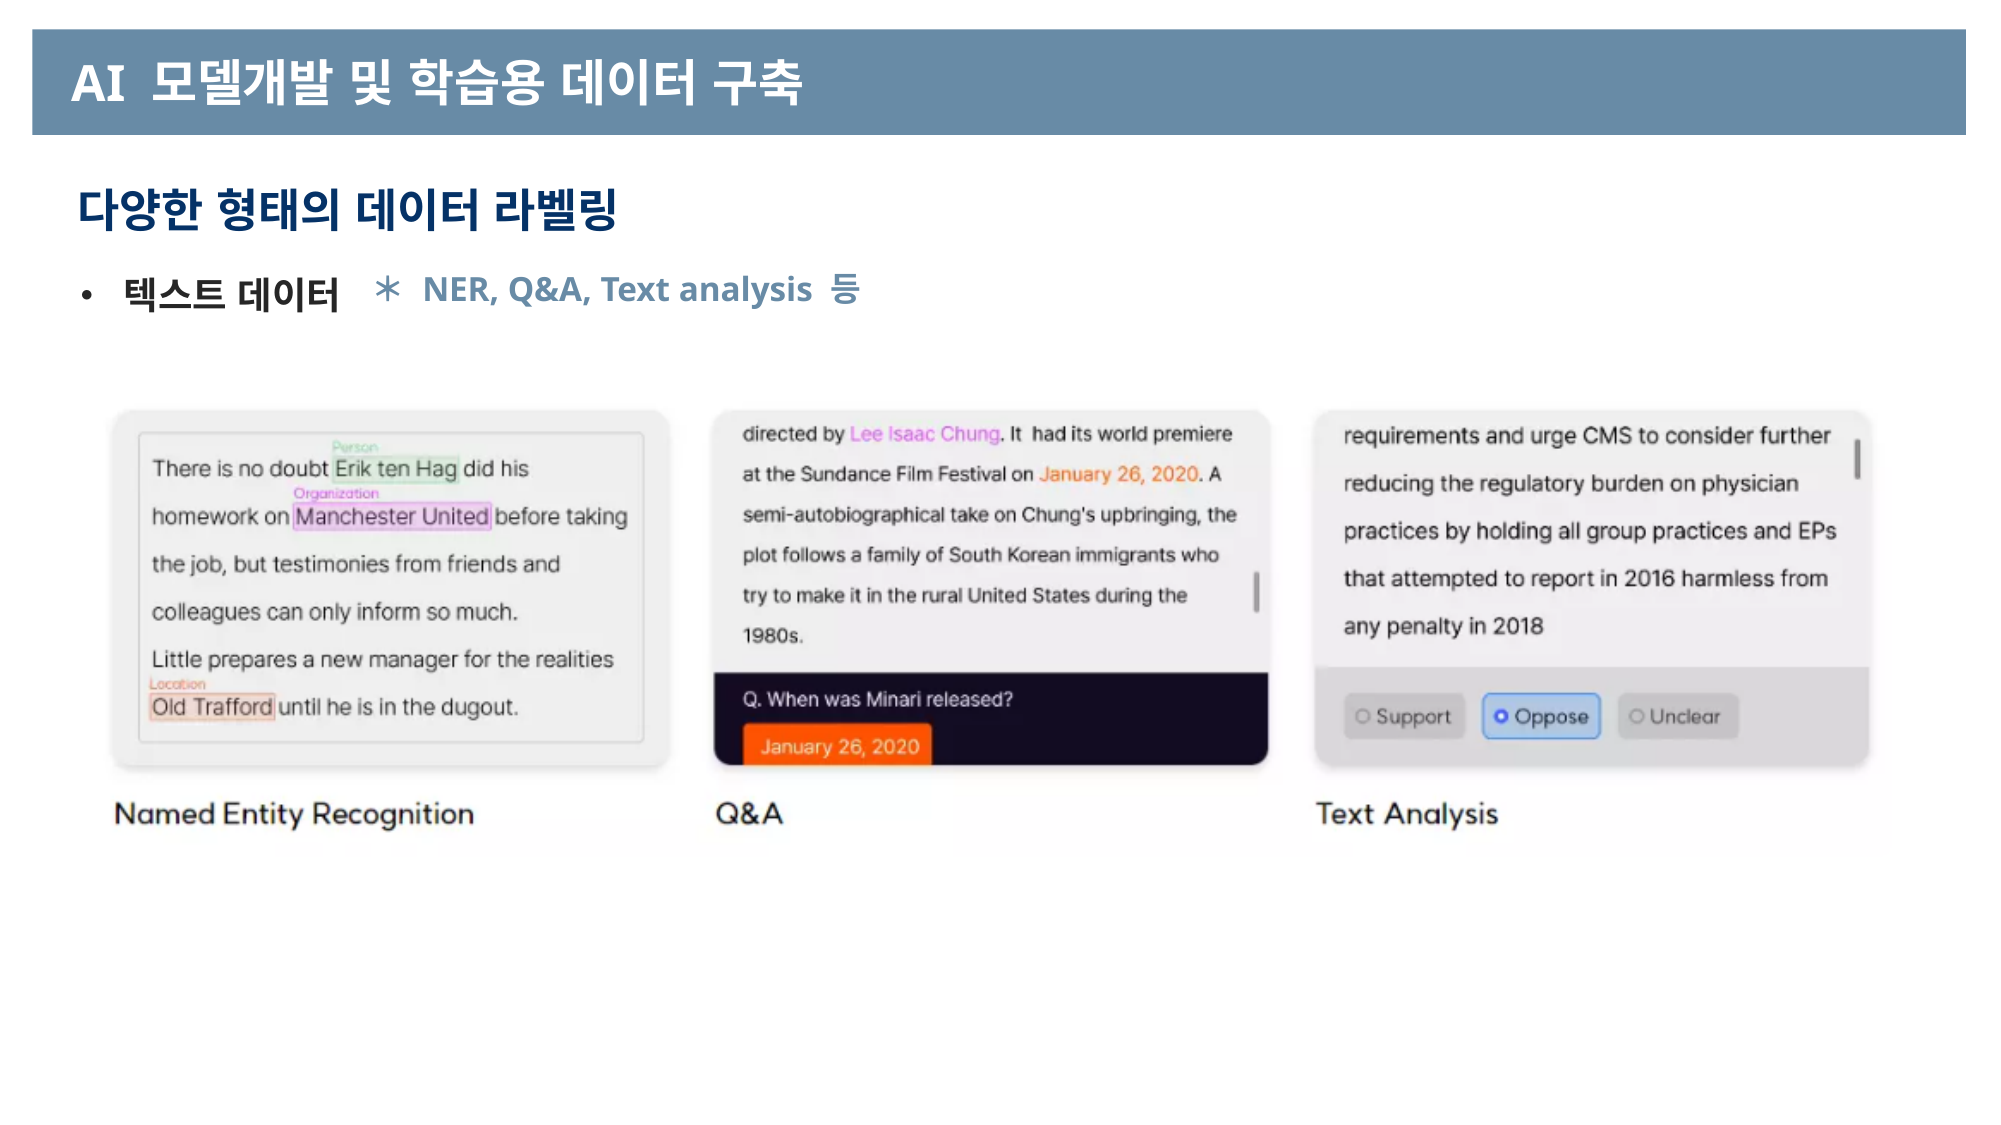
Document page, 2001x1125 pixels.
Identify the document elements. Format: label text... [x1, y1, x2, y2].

text_box ＊ NER, Q&A, Text analysis 등 [339, 260, 876, 315]
text_box AI 모델개발 및 학습용 데이터 구축 [71, 51, 806, 112]
text_box [32, 29, 1966, 135]
text_box • 텍스트 데이터 [68, 308, 342, 318]
picture [87, 387, 1907, 860]
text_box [61, 169, 637, 300]
